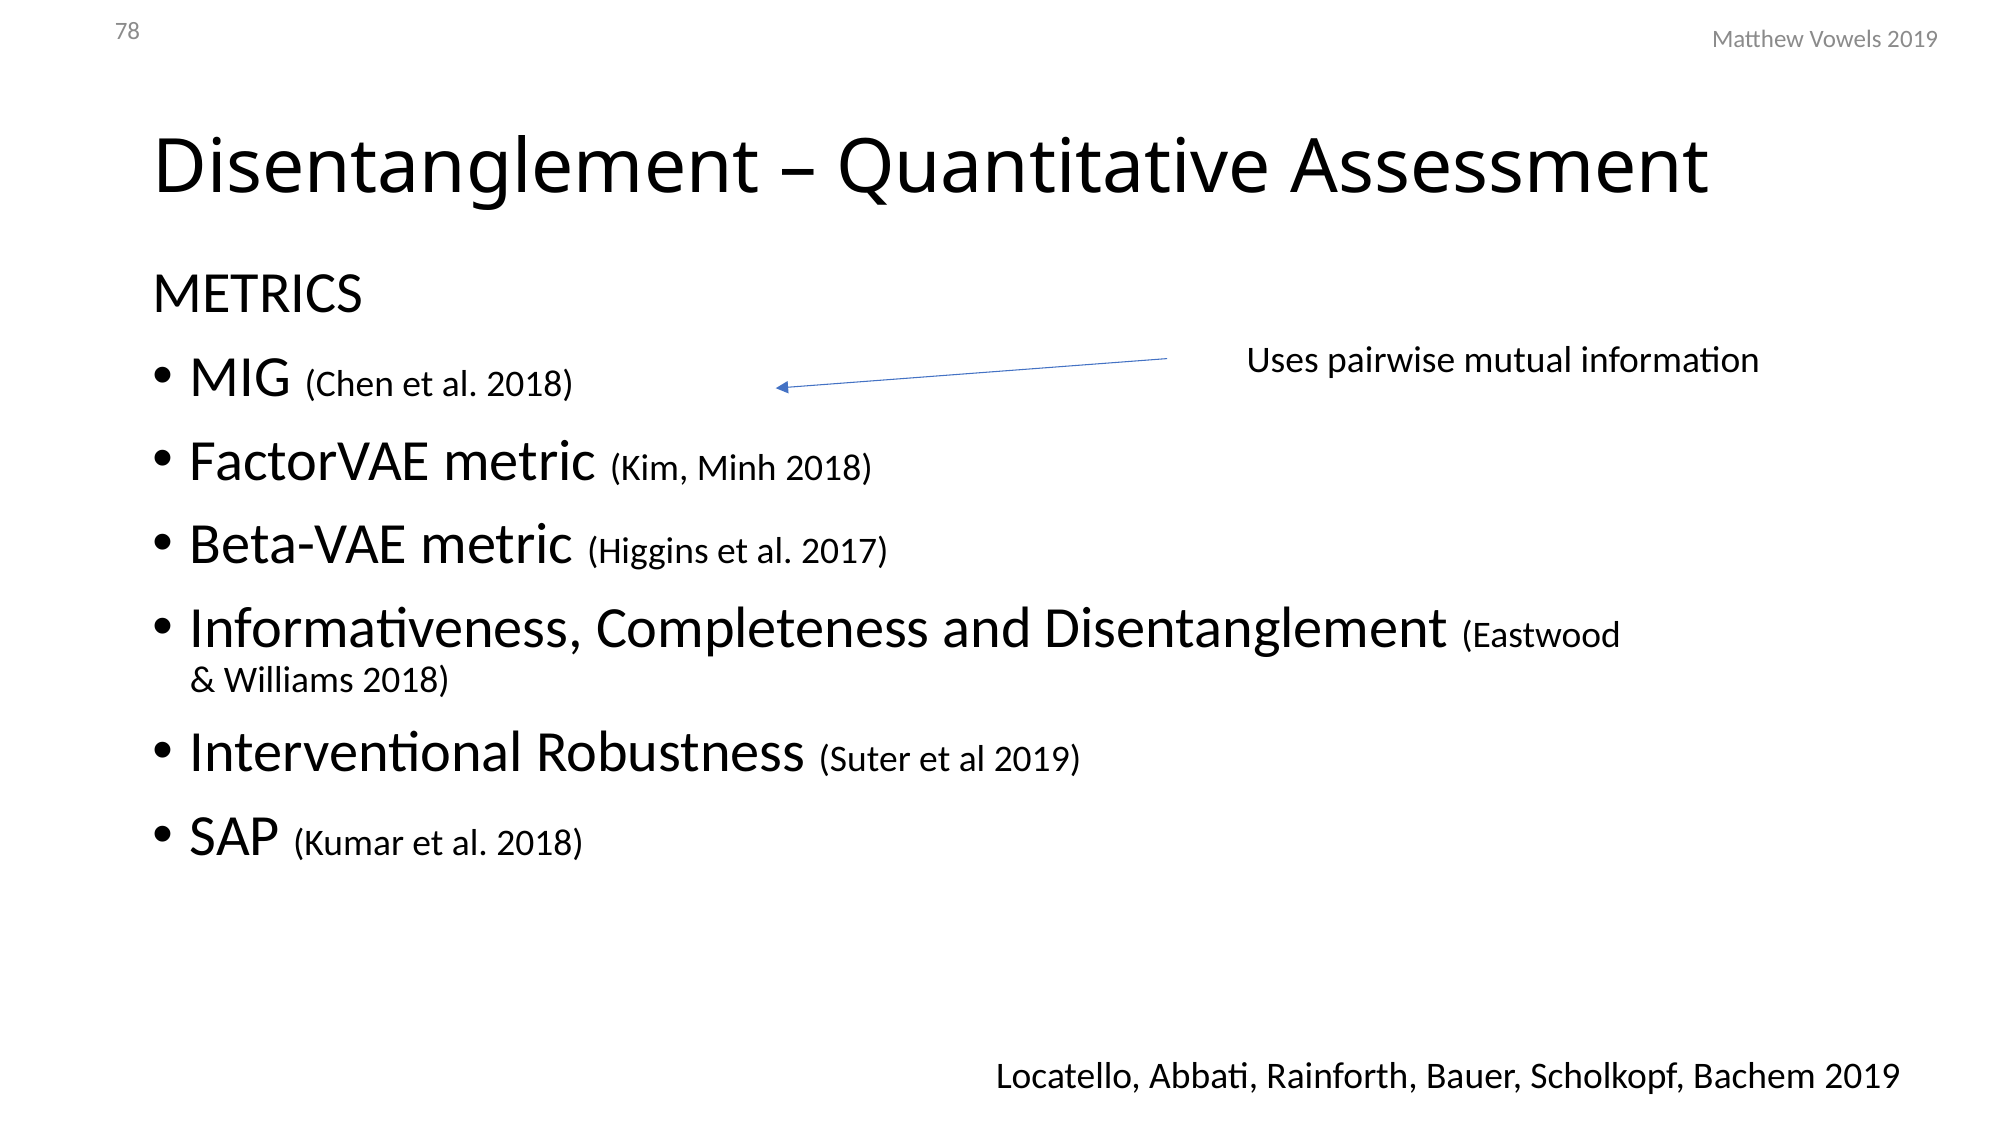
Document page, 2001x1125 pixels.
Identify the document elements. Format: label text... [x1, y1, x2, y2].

slide_number Matthew Vowels 2019 [1697, 7, 2000, 68]
text_box Locatello, Abbati, Rainforth, Bauer, Scholkopf, Bachem 2019 [981, 1043, 1917, 1104]
title Disentanglement – Quantitative Assessment [137, 59, 1863, 278]
text_box Uses pairwise mutual information [1231, 327, 1776, 388]
list METRICS MIG (Chen et al. 2018) FactorVAE metric (Kim, Minh 2018) Beta-VAE metric (Higgins et al. 2017) Informativeness, Completeness and Disentanglement (Eastwood & Williams 2018) Interventional Robustness (Suter et al 2019) SAP (Kumar et al. 2018) [137, 254, 1653, 979]
slide_number 78 [0, 0, 156, 60]
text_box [775, 358, 1168, 389]
